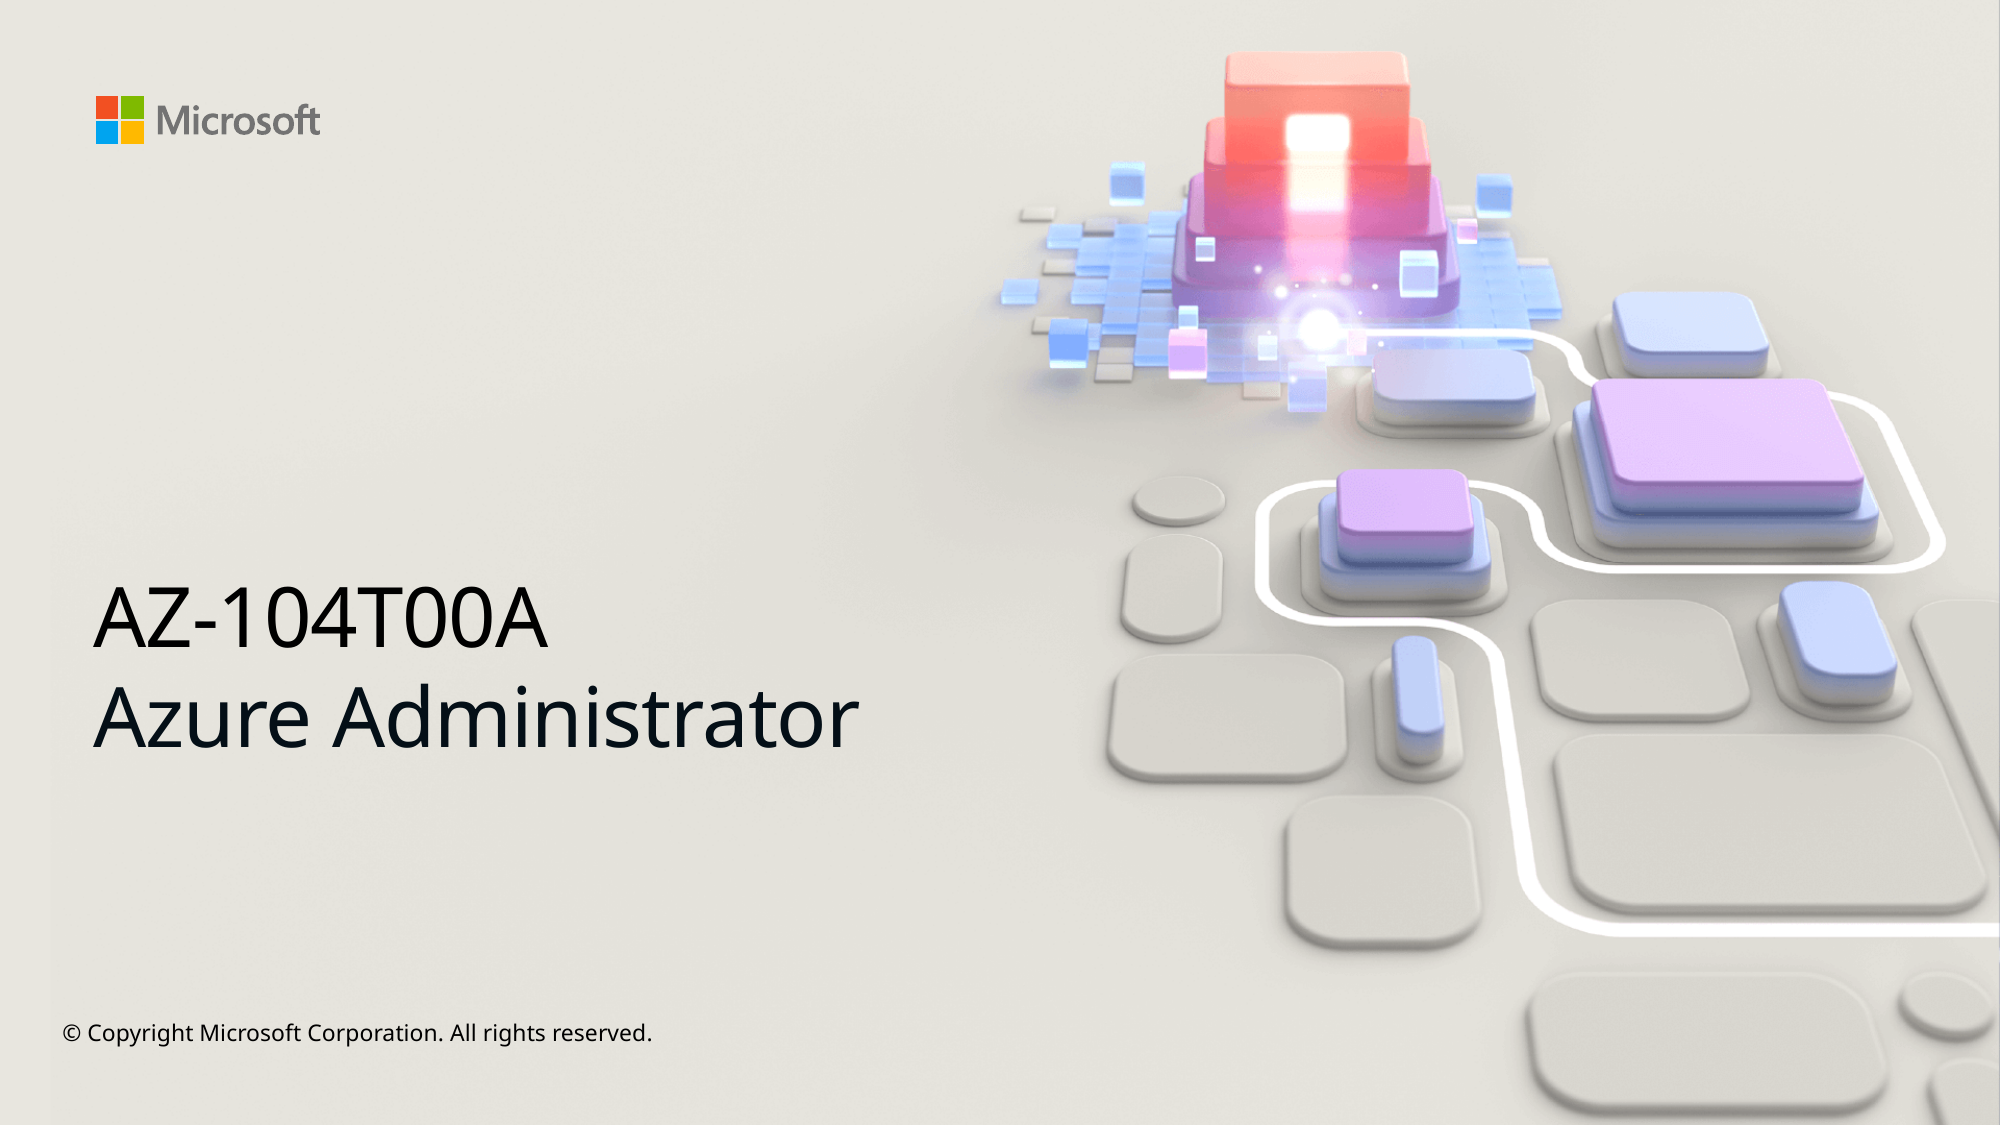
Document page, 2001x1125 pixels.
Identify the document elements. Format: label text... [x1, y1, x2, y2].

title AZ-104T00A Azure Administrator [93, 562, 900, 765]
picture [0, 0, 2000, 1125]
